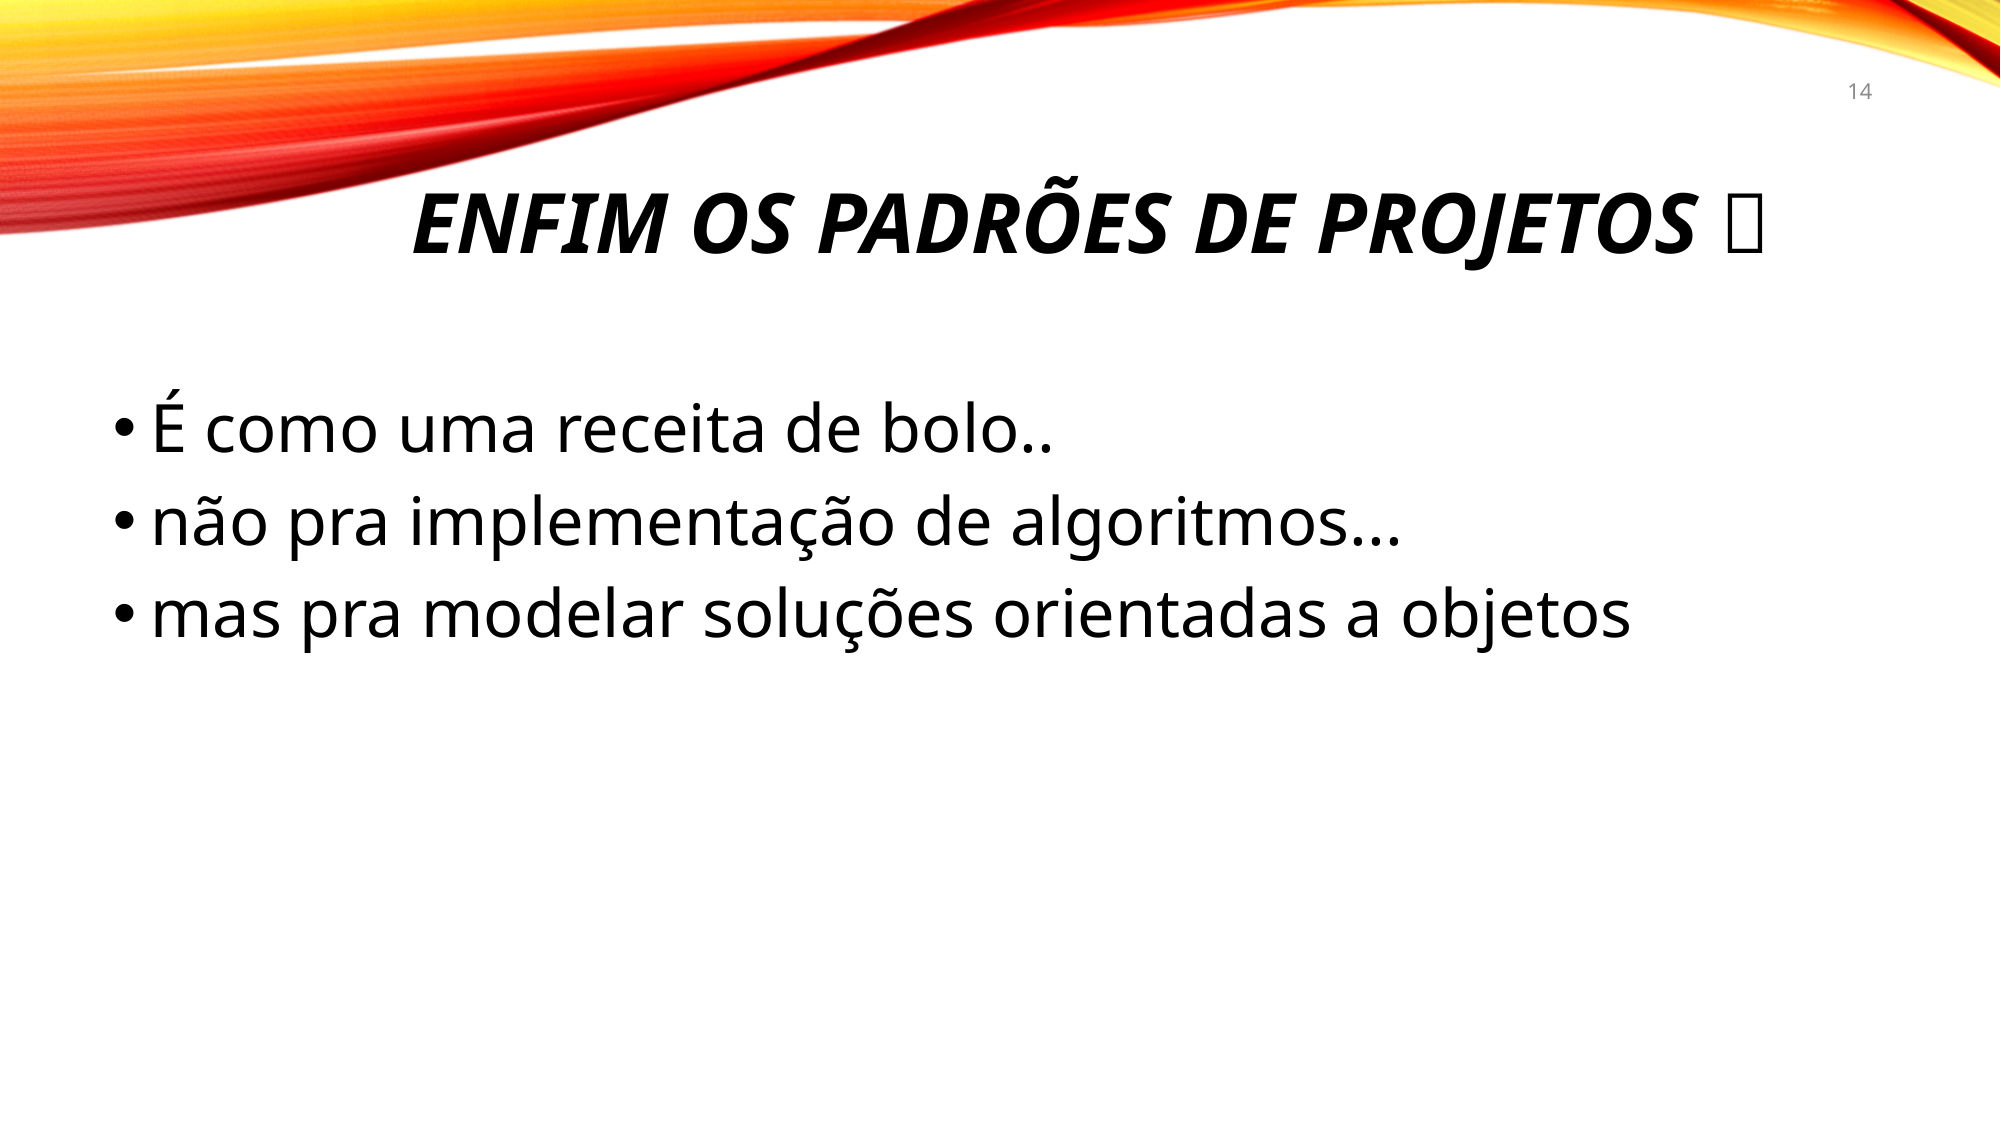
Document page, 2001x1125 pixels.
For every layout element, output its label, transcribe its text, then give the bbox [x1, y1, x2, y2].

title Enfim os padrões de projetos 🙏 [184, 102, 1998, 350]
picture [0, 0, 2000, 237]
slide_number 14 [1437, 62, 1888, 102]
list É como uma receita de bolo.. não pra implementação de algoritmos... mas pra modelar soluções orientadas a objetos [97, 386, 1888, 1007]
